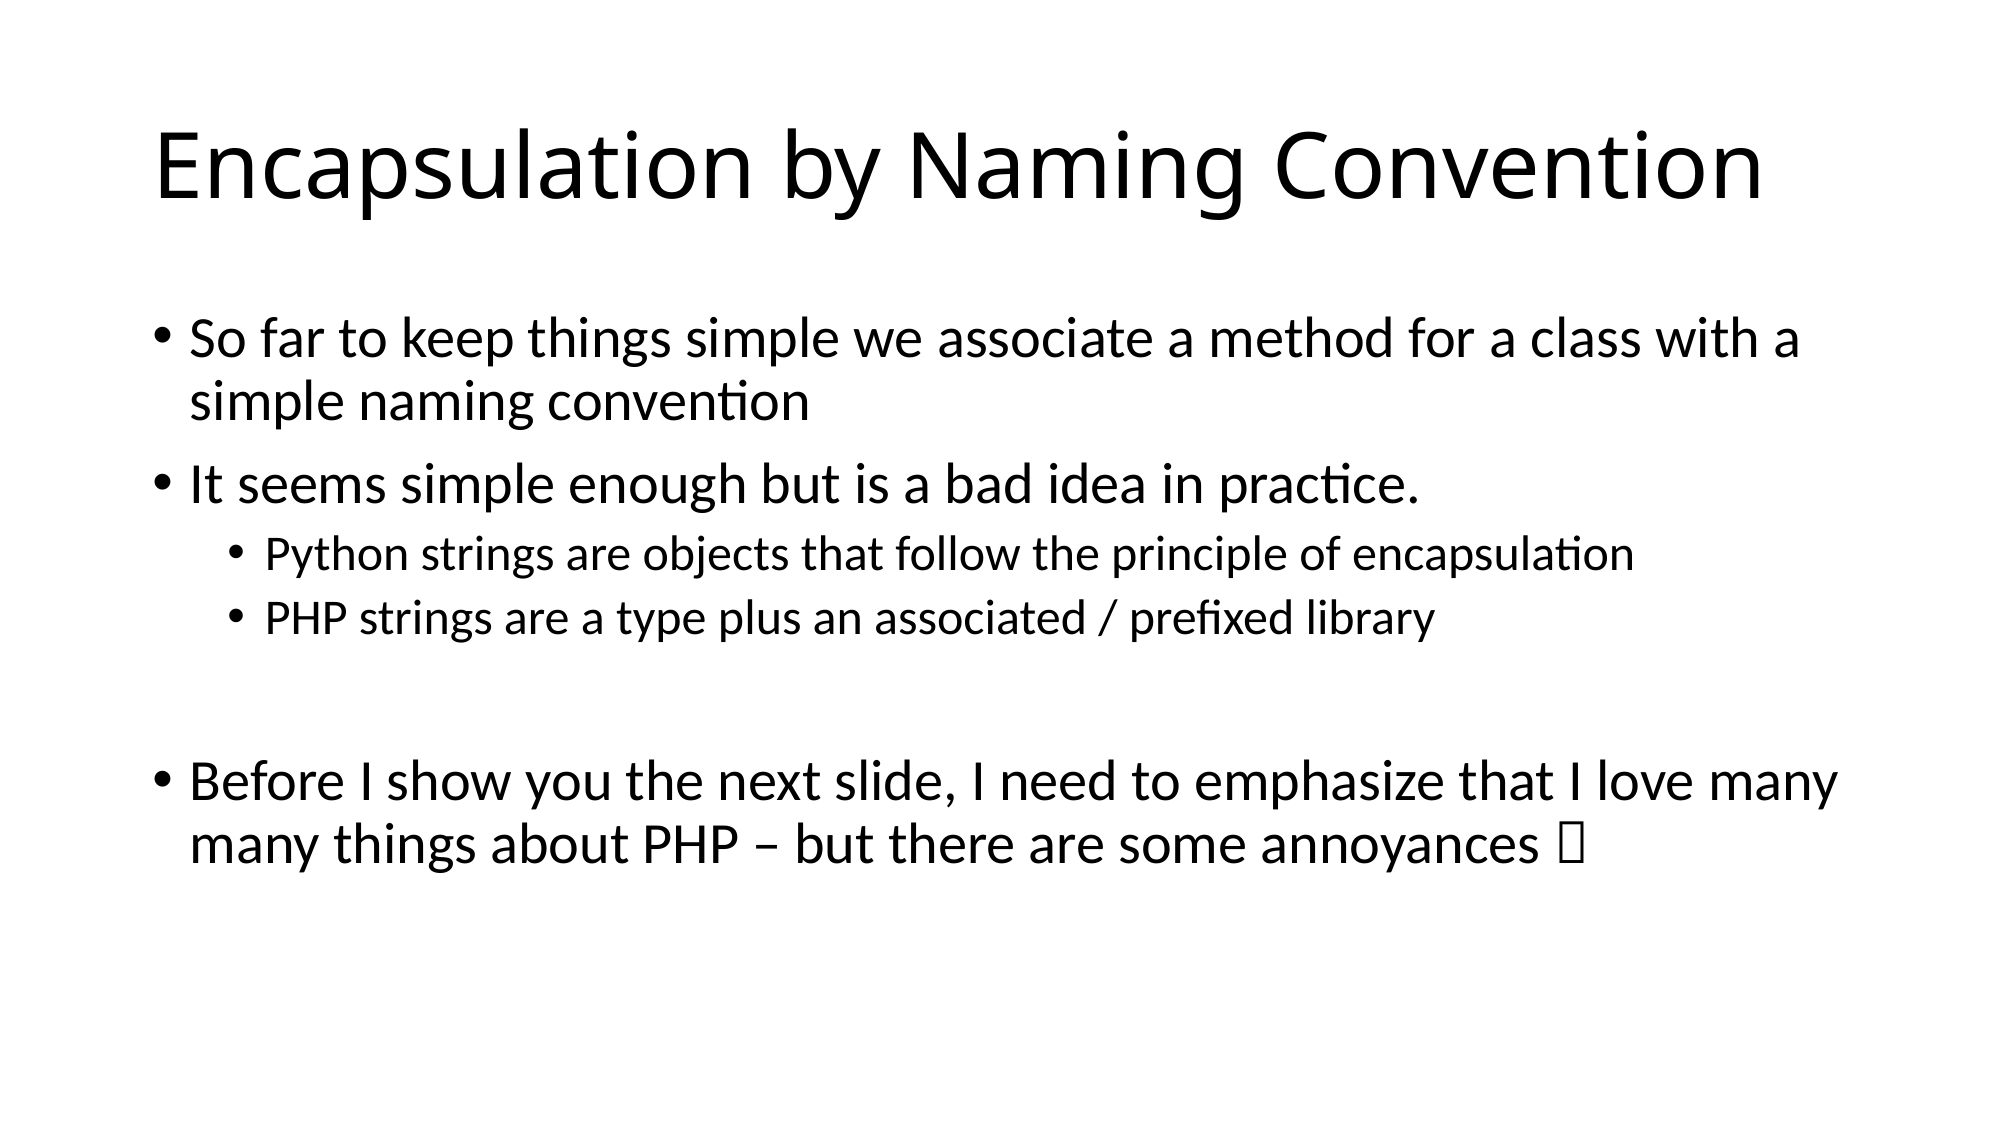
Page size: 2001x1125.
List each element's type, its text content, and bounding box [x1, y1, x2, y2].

title Encapsulation by Naming Convention [137, 59, 1863, 278]
list So far to keep things simple we associate a method for a class with a simple naming convention It seems simple enough but is a bad idea in practice. Python strings are objects that follow the principle of encapsulation PHP strings are a type plus an associated / prefixed library Before I show you the next slide, I need to emphasize that I love many many things about PHP – but there are some annoyances  [137, 299, 1863, 1014]
